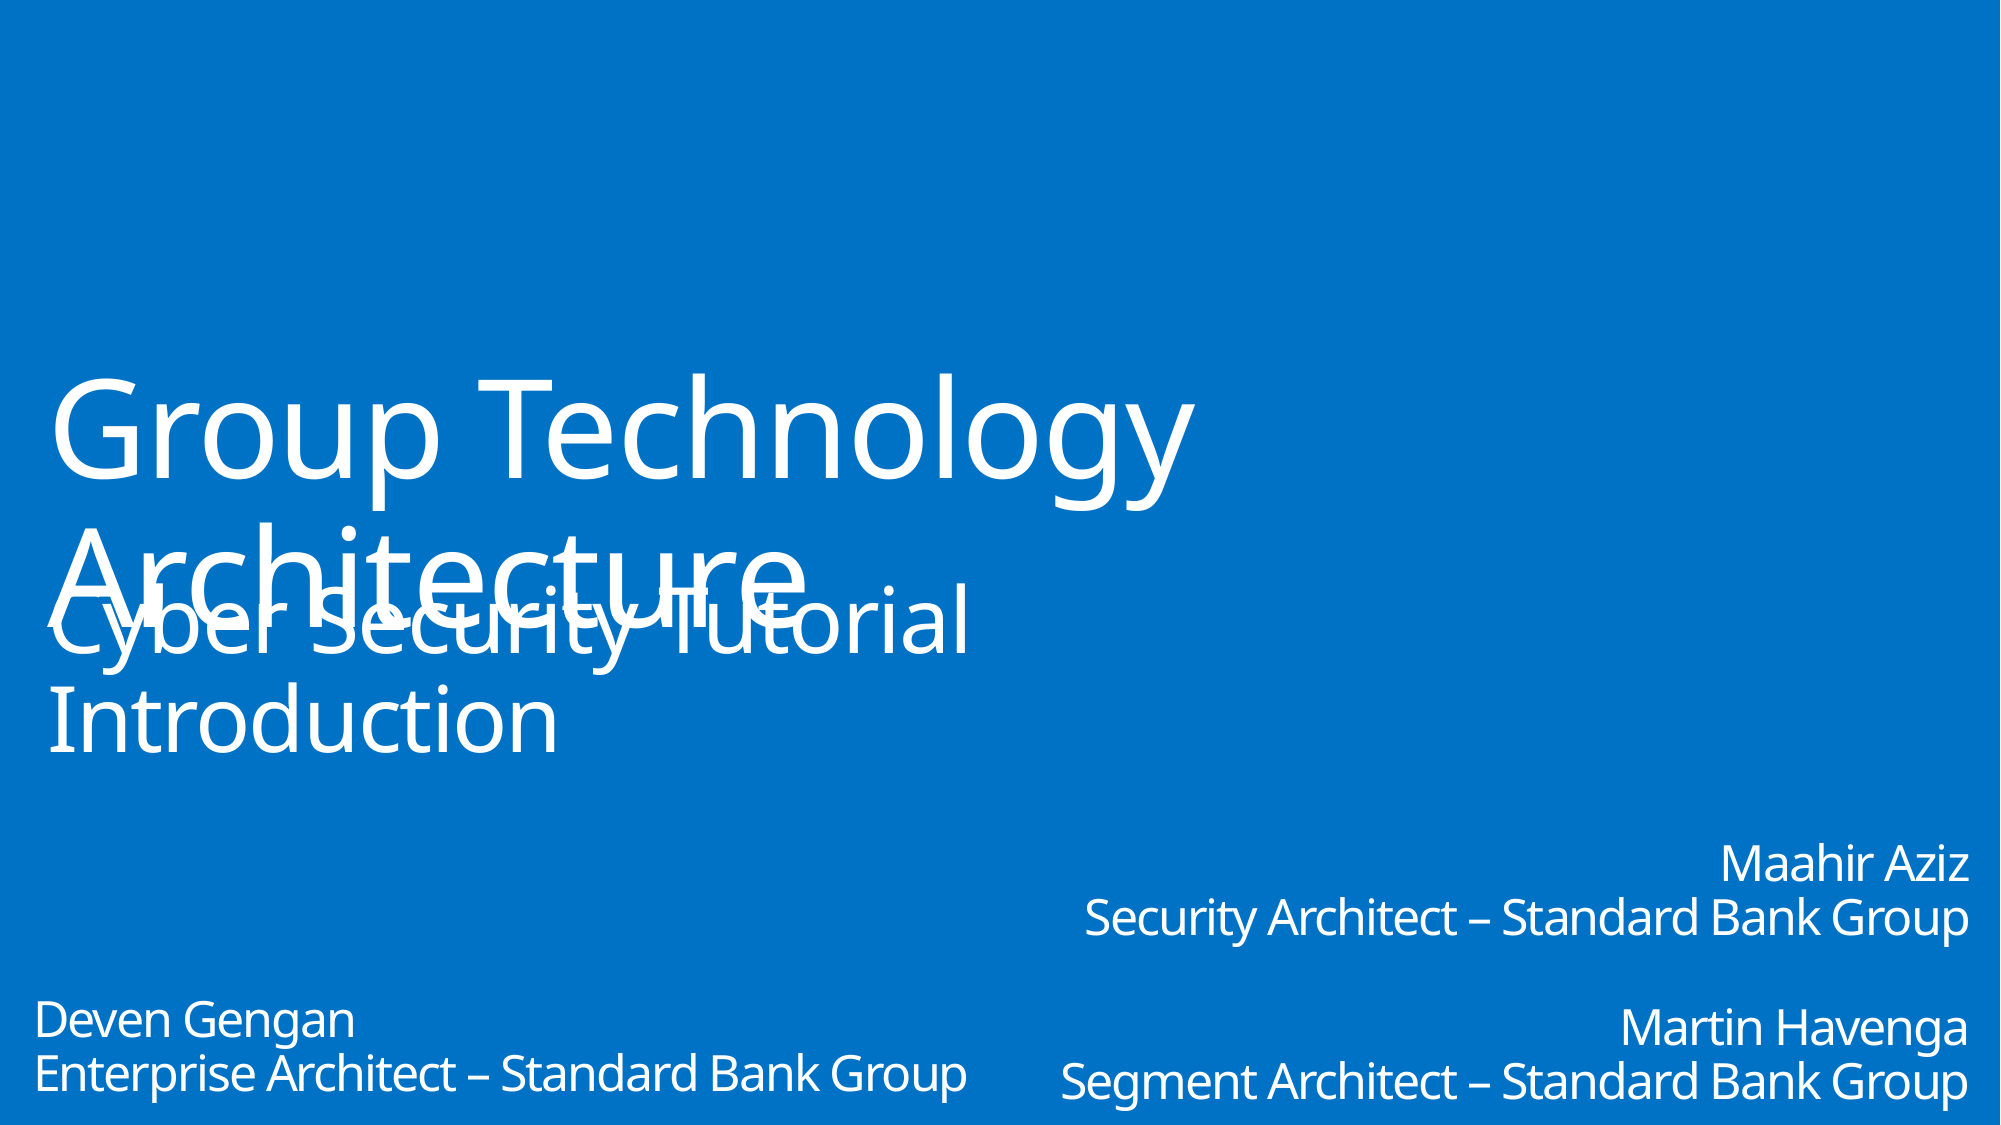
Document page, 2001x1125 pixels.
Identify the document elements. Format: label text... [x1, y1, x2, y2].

title Group Technology Architecture [24, 337, 1976, 637]
text_box Maahir Aziz Security Architect – Standard Bank Group [737, 816, 1993, 1001]
text_box Martin Havenga Segment Architect – Standard Bank Group [737, 1001, 1993, 1125]
text_box Deven Gengan Enterprise Architect – Standard Bank Group [10, 972, 737, 1125]
text_box Cyber Security Tutorial Introduction [24, 551, 1205, 736]
